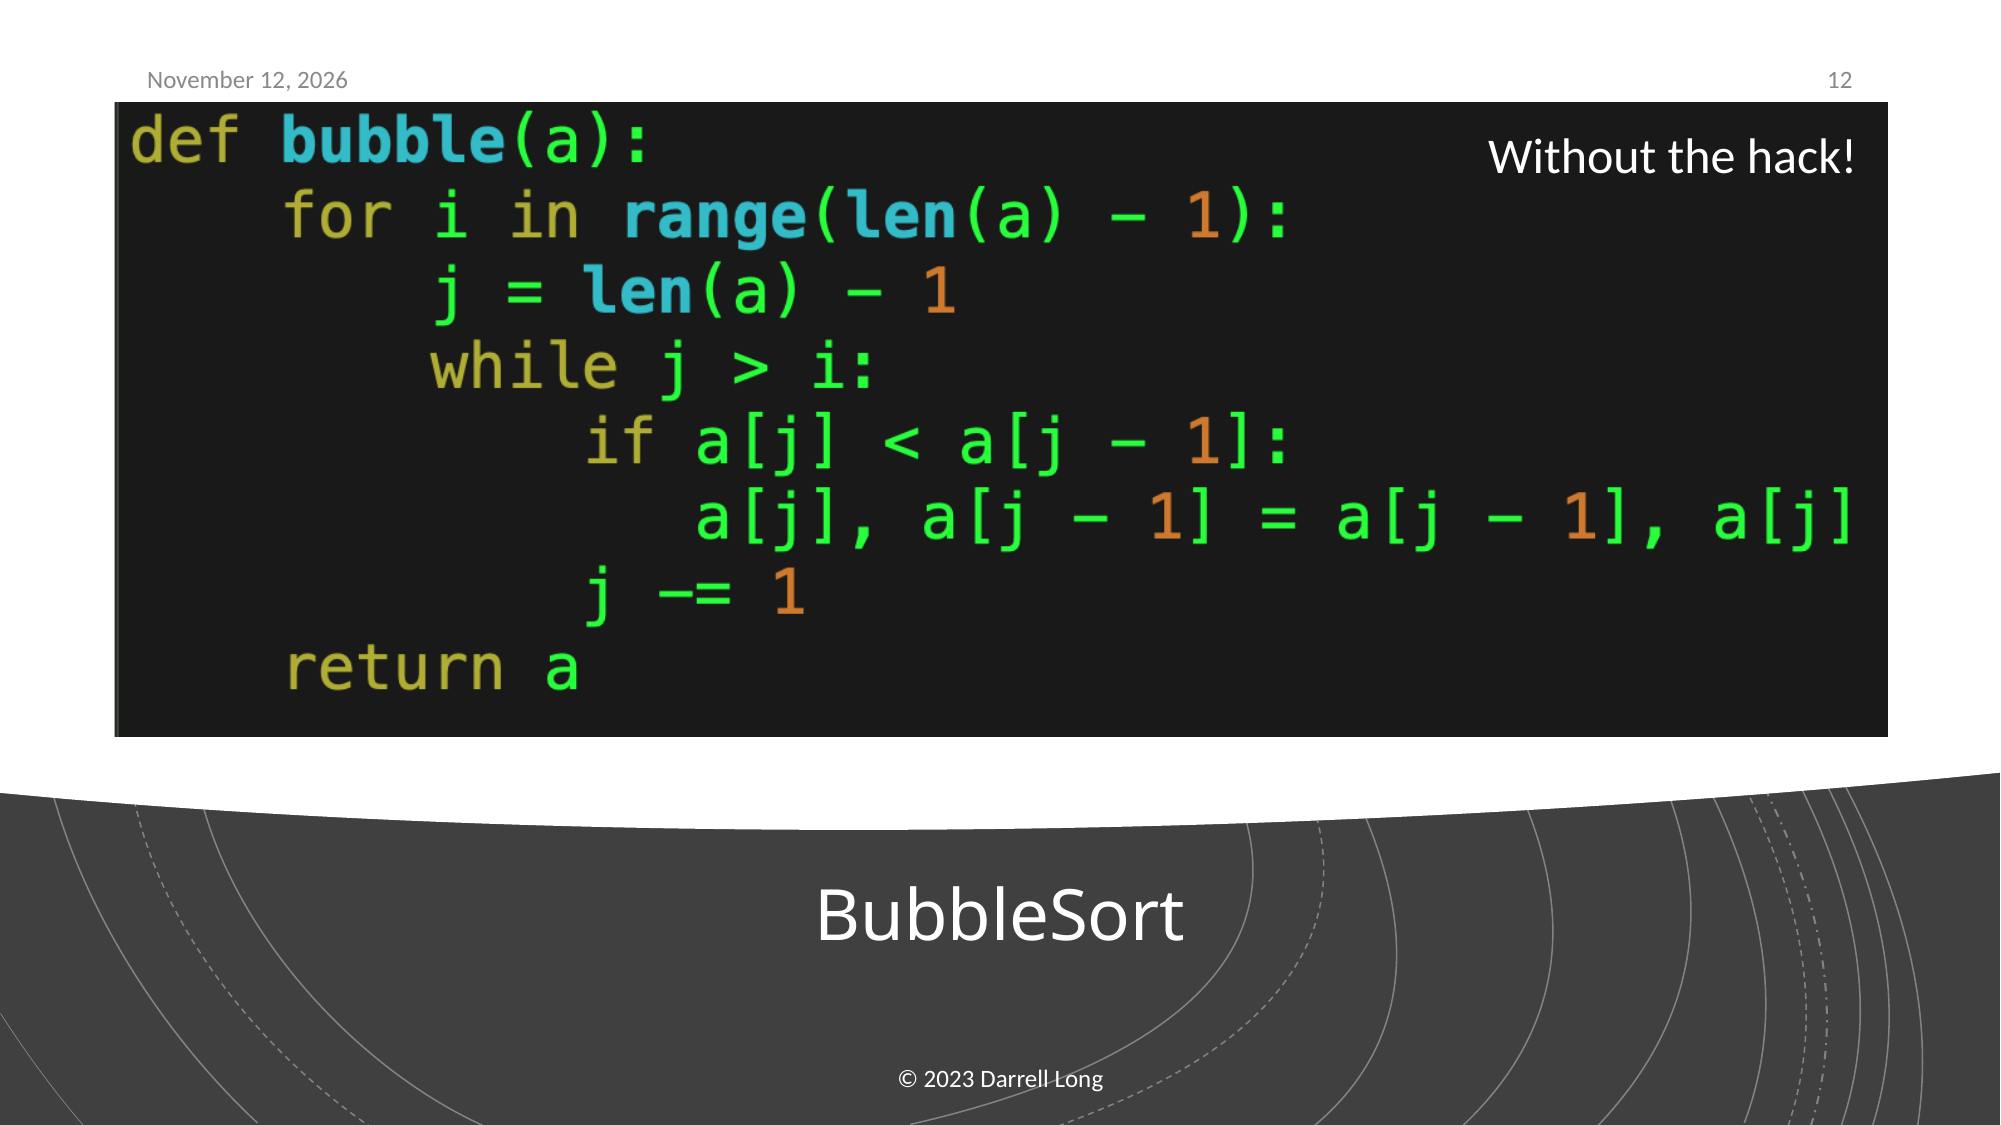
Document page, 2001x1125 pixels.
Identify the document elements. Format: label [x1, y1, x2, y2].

text_box [0, 0, 1999, 1125]
picture [114, 102, 1888, 737]
